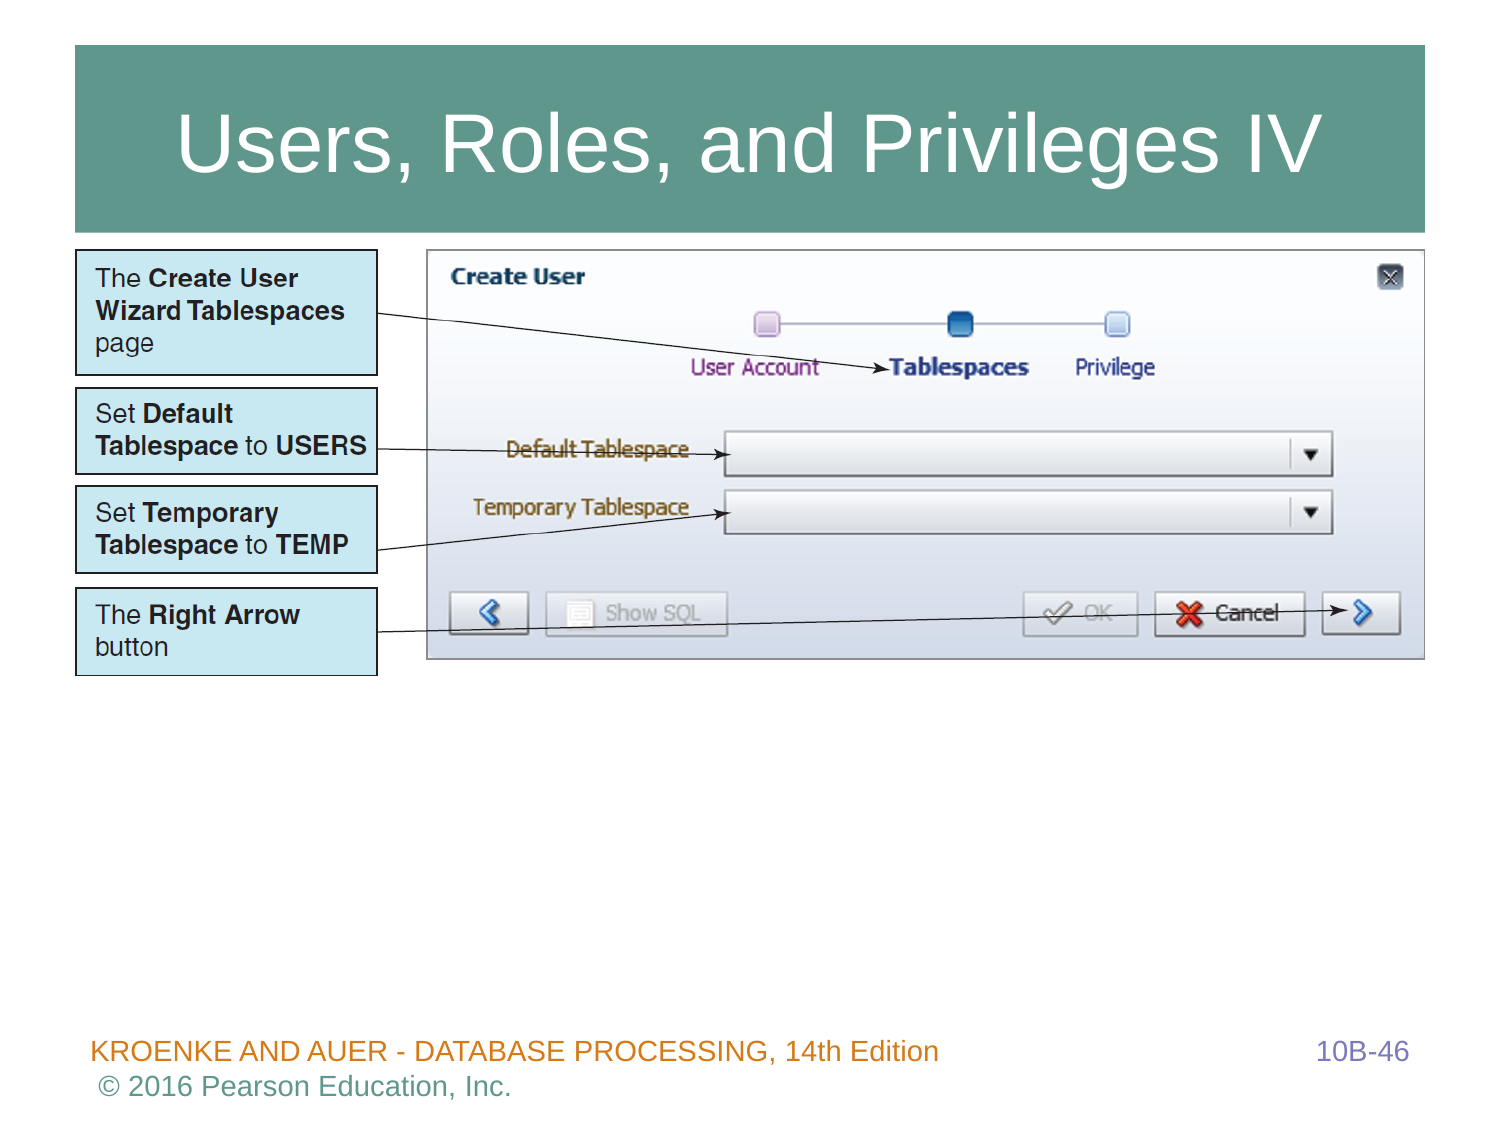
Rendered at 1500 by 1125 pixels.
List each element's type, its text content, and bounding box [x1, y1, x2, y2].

footer KROENKE AND AUER - DATABASE PROCESSING, 14th Edition © 2016 Pearson Education, Inc. [74, 1024, 963, 1104]
title Users, Roles, and Privileges IV [74, 44, 1426, 233]
slide_number 10B-46 [1074, 1024, 1426, 1103]
picture [74, 249, 1426, 676]
